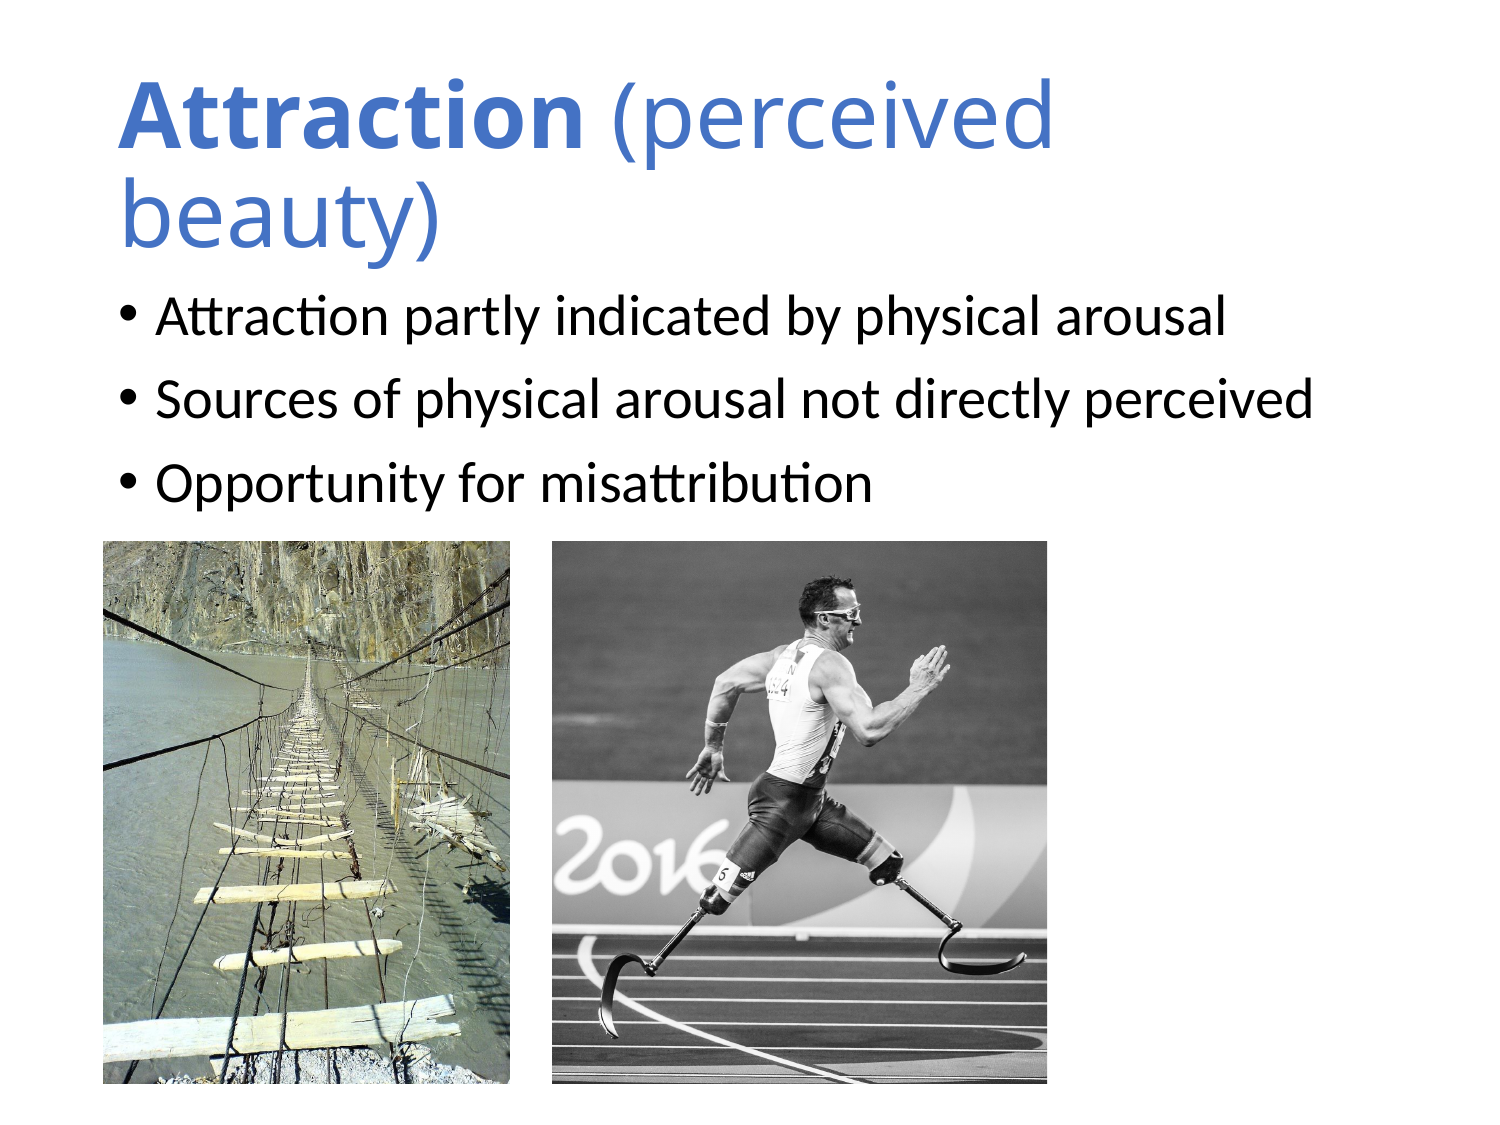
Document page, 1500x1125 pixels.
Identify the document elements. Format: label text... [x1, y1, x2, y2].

picture [103, 541, 510, 1084]
picture [551, 541, 1048, 1084]
list Attraction partly indicated by physical arousal Sources of physical arousal not directly perceived Opportunity for misattribution [103, 277, 1397, 992]
title Attraction (perceived beauty) [103, 59, 1397, 277]
